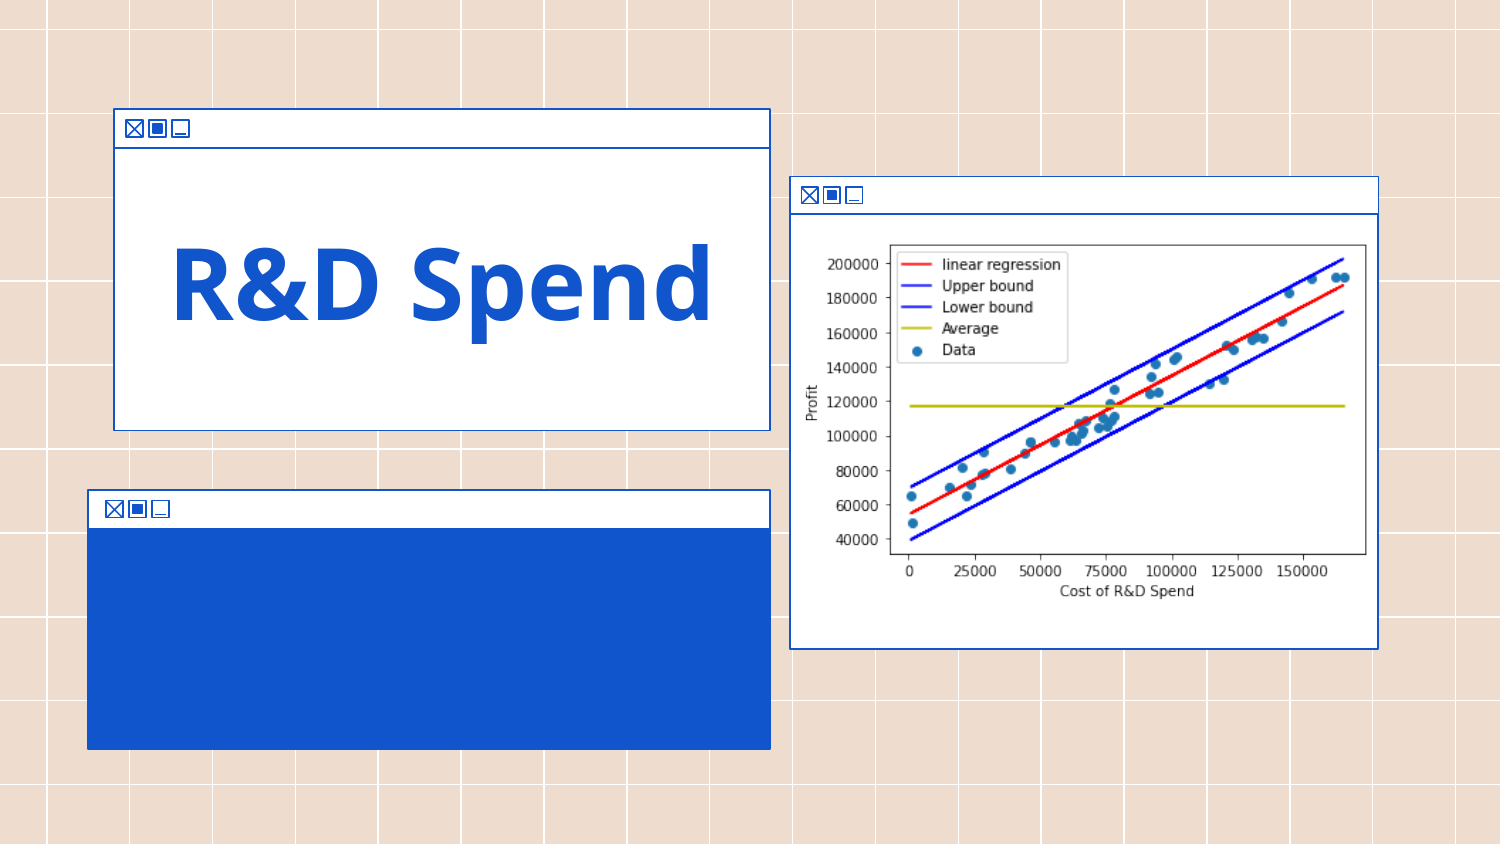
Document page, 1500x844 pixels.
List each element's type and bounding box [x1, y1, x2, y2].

text_box [113, 108, 771, 431]
text_box [105, 500, 170, 518]
text_box [87, 529, 770, 749]
picture [796, 236, 1374, 609]
text_box [789, 176, 1379, 650]
text_box [87, 489, 770, 529]
